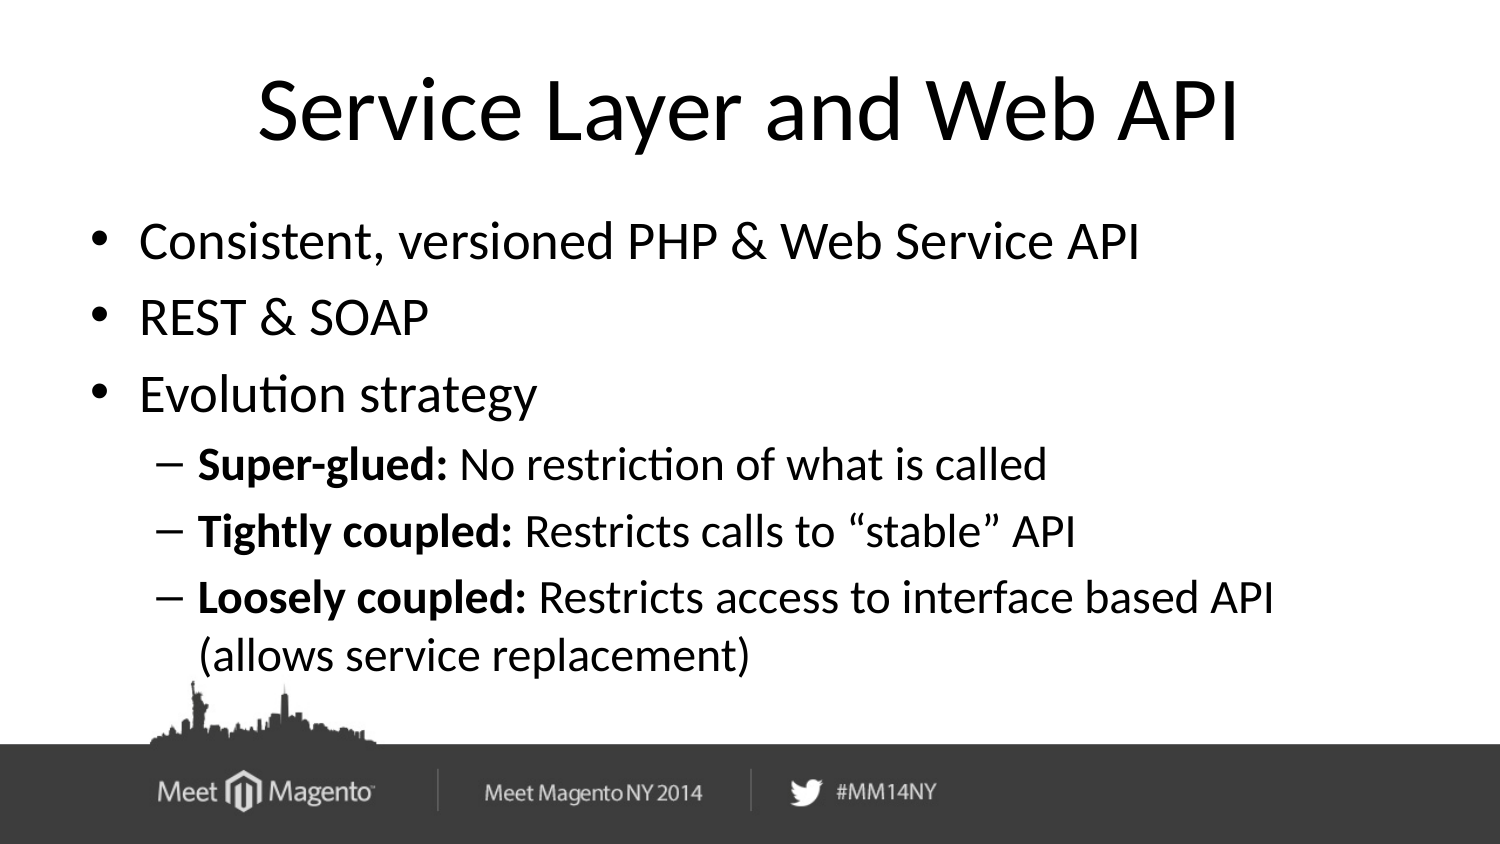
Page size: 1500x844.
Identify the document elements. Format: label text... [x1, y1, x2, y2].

title Service Layer and Web API [75, 33, 1425, 175]
picture [0, 0, 1500, 844]
list Consistent, versioned PHP & Web Service API REST & SOAP Evolution strategy Super-glued: No restriction of what is called Tightly coupled: Restricts calls to “stable” API Loosely coupled: Restricts access to interface based API (allows service replacement) [75, 196, 1425, 693]
